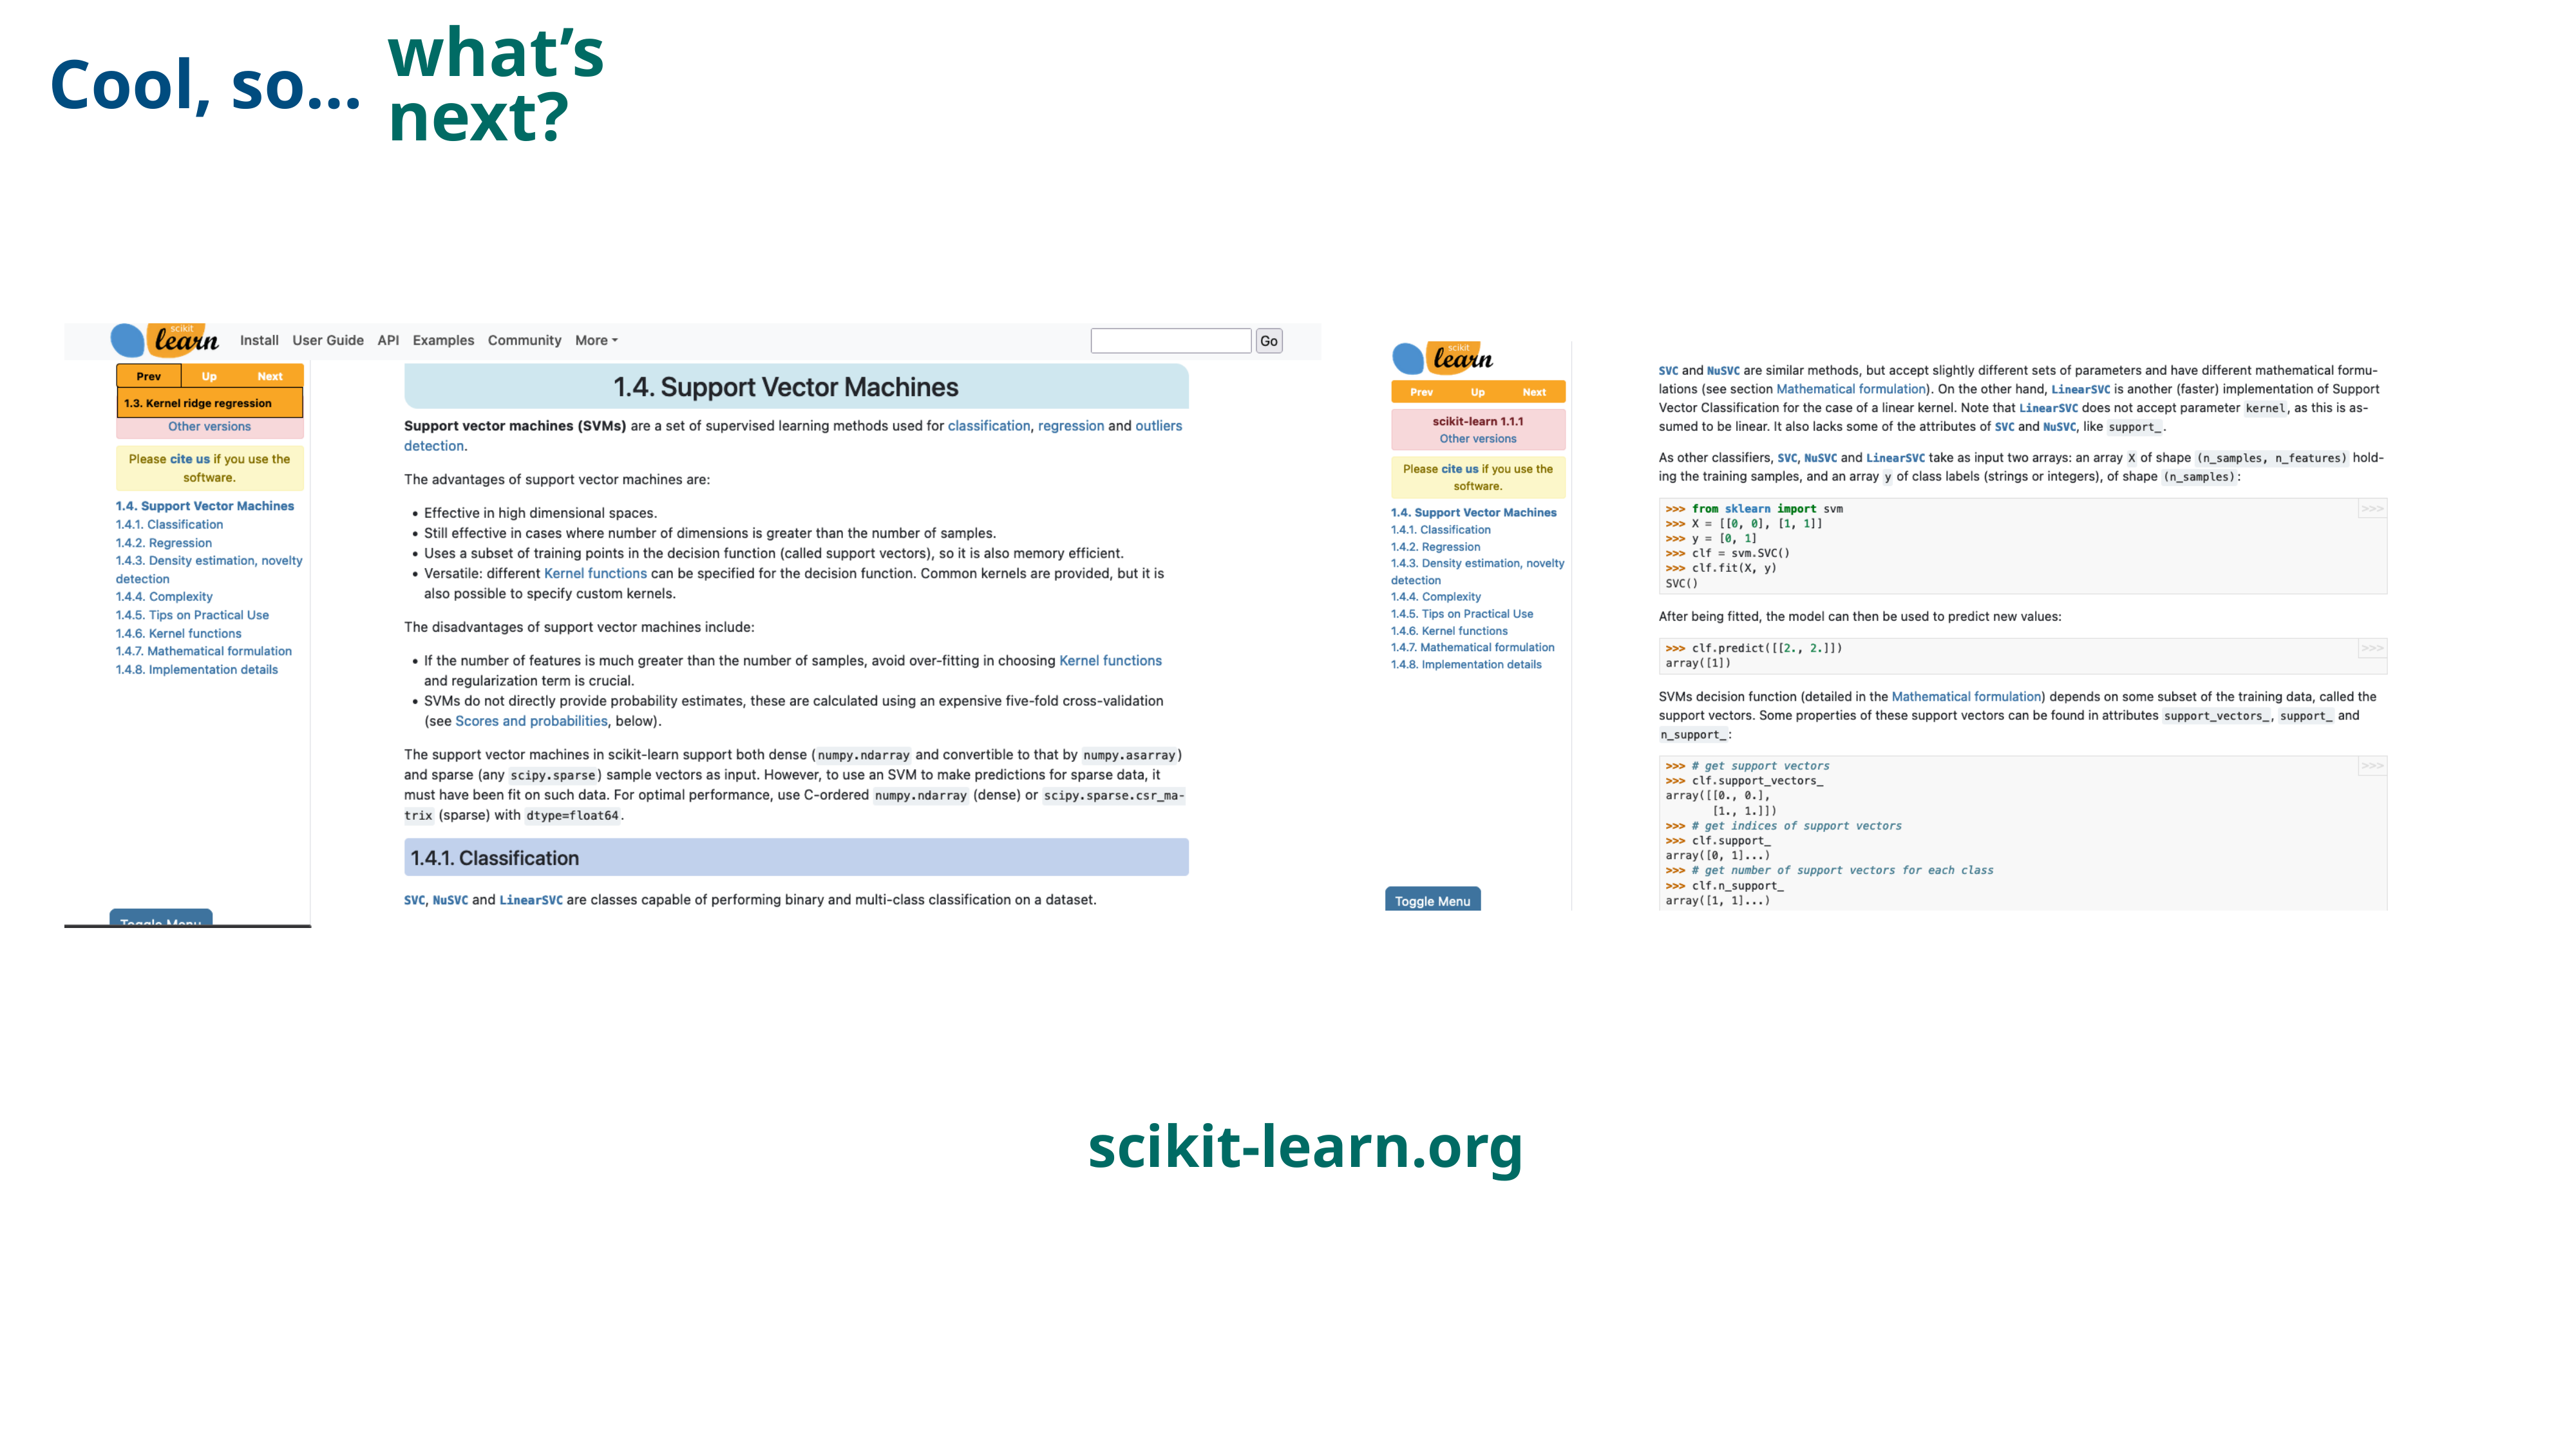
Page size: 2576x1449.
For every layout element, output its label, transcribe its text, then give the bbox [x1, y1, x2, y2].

text_box scikit-learn.org [1083, 1117, 1585, 1184]
picture [64, 323, 1321, 928]
picture [1347, 341, 2501, 911]
text_box what’s next? [382, 19, 779, 159]
text_box Cool, so… [43, 52, 374, 127]
